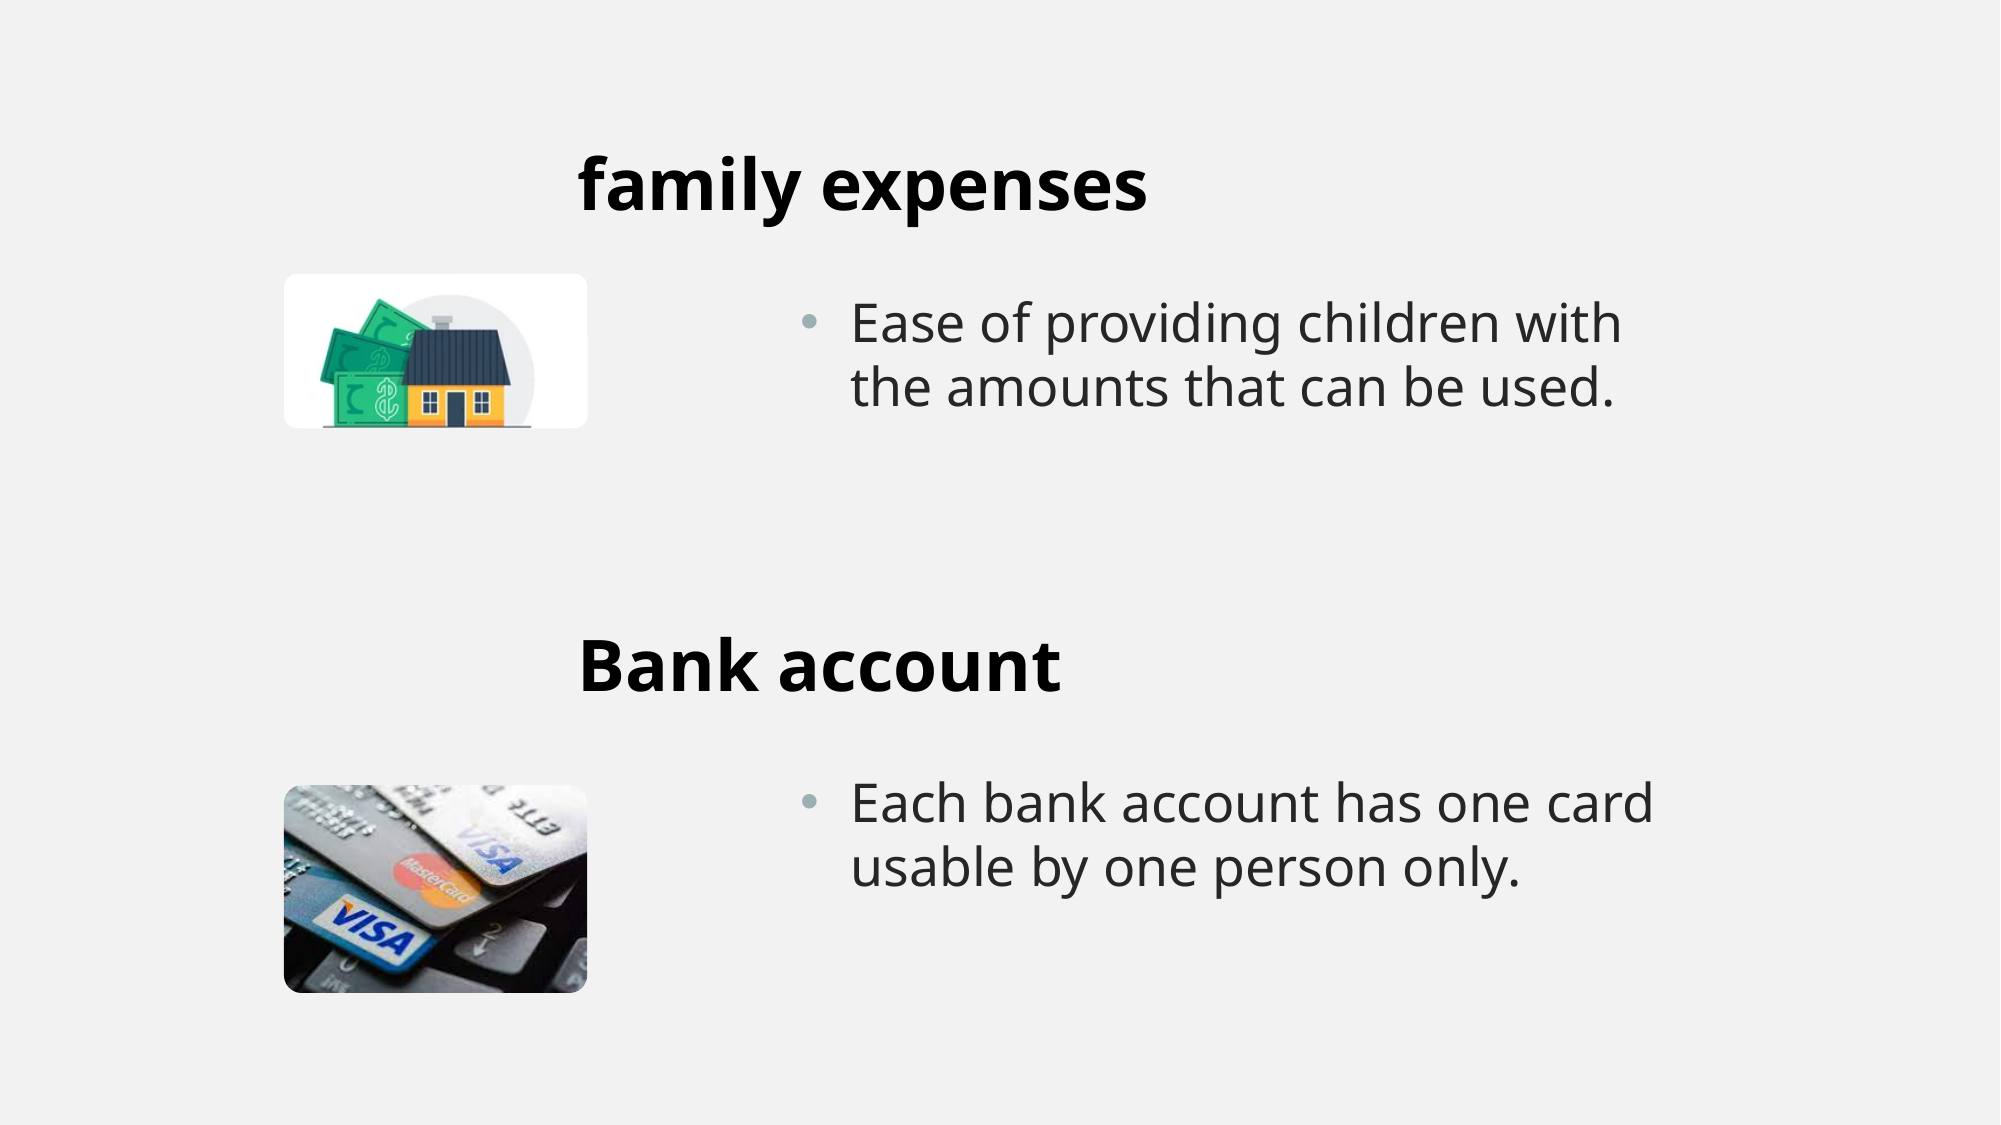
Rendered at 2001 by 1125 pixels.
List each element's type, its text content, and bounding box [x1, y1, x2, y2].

picture [283, 785, 588, 994]
list family expenses [562, 131, 1394, 230]
picture [284, 273, 588, 429]
text_box Bank account [562, 612, 1546, 710]
text_box Ease of providing children with the amounts that can be used. [785, 280, 1716, 471]
text_box Each bank account has one card usable by one person only. [785, 761, 1716, 951]
